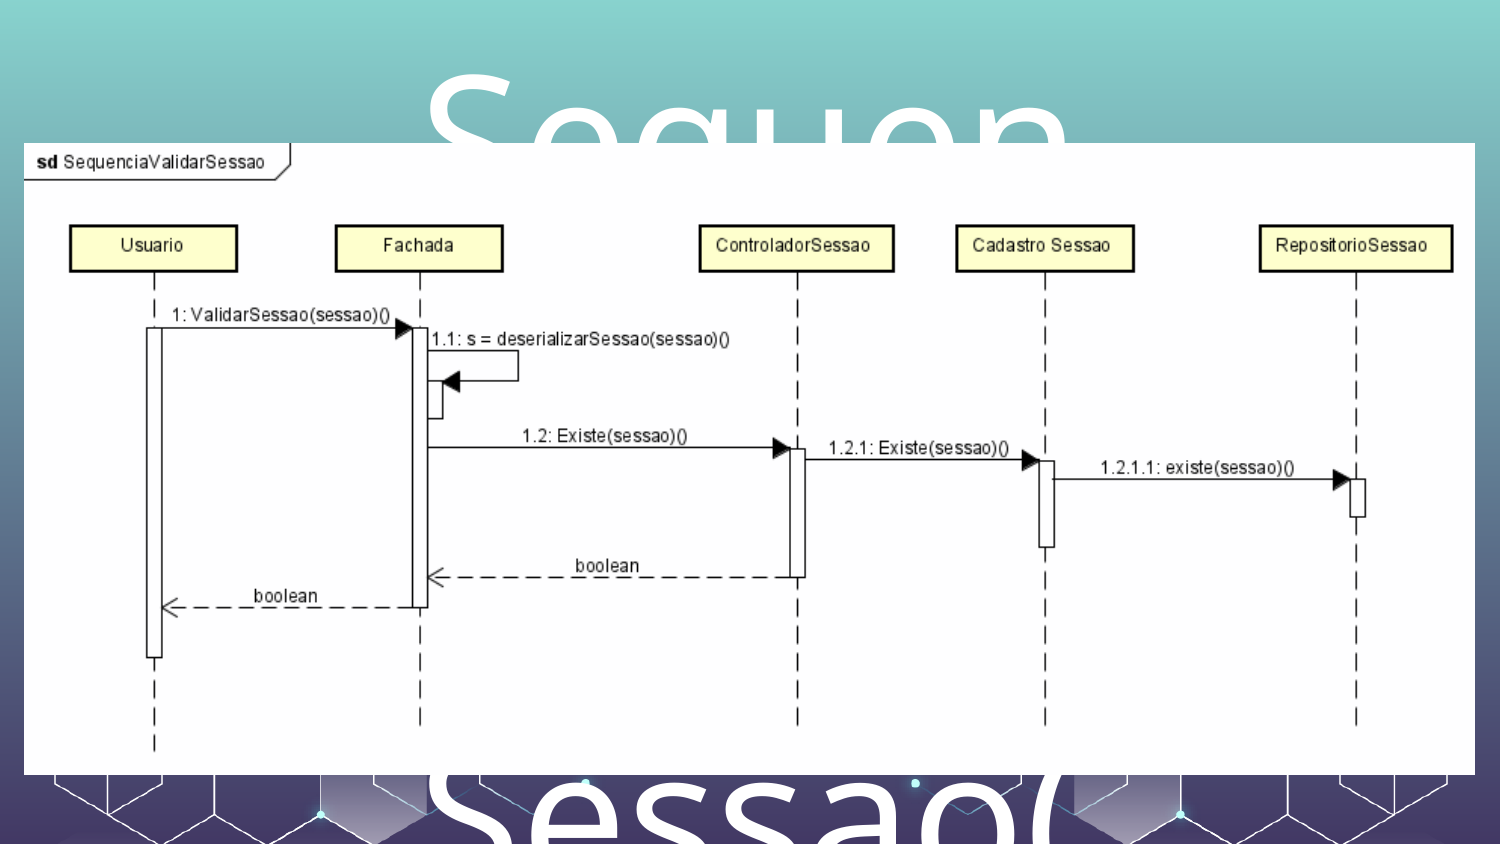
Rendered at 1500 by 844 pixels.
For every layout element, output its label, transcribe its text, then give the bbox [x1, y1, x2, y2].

picture [0, 143, 1500, 844]
title Sequencia ValidarSessao() [397, 7, 1103, 119]
